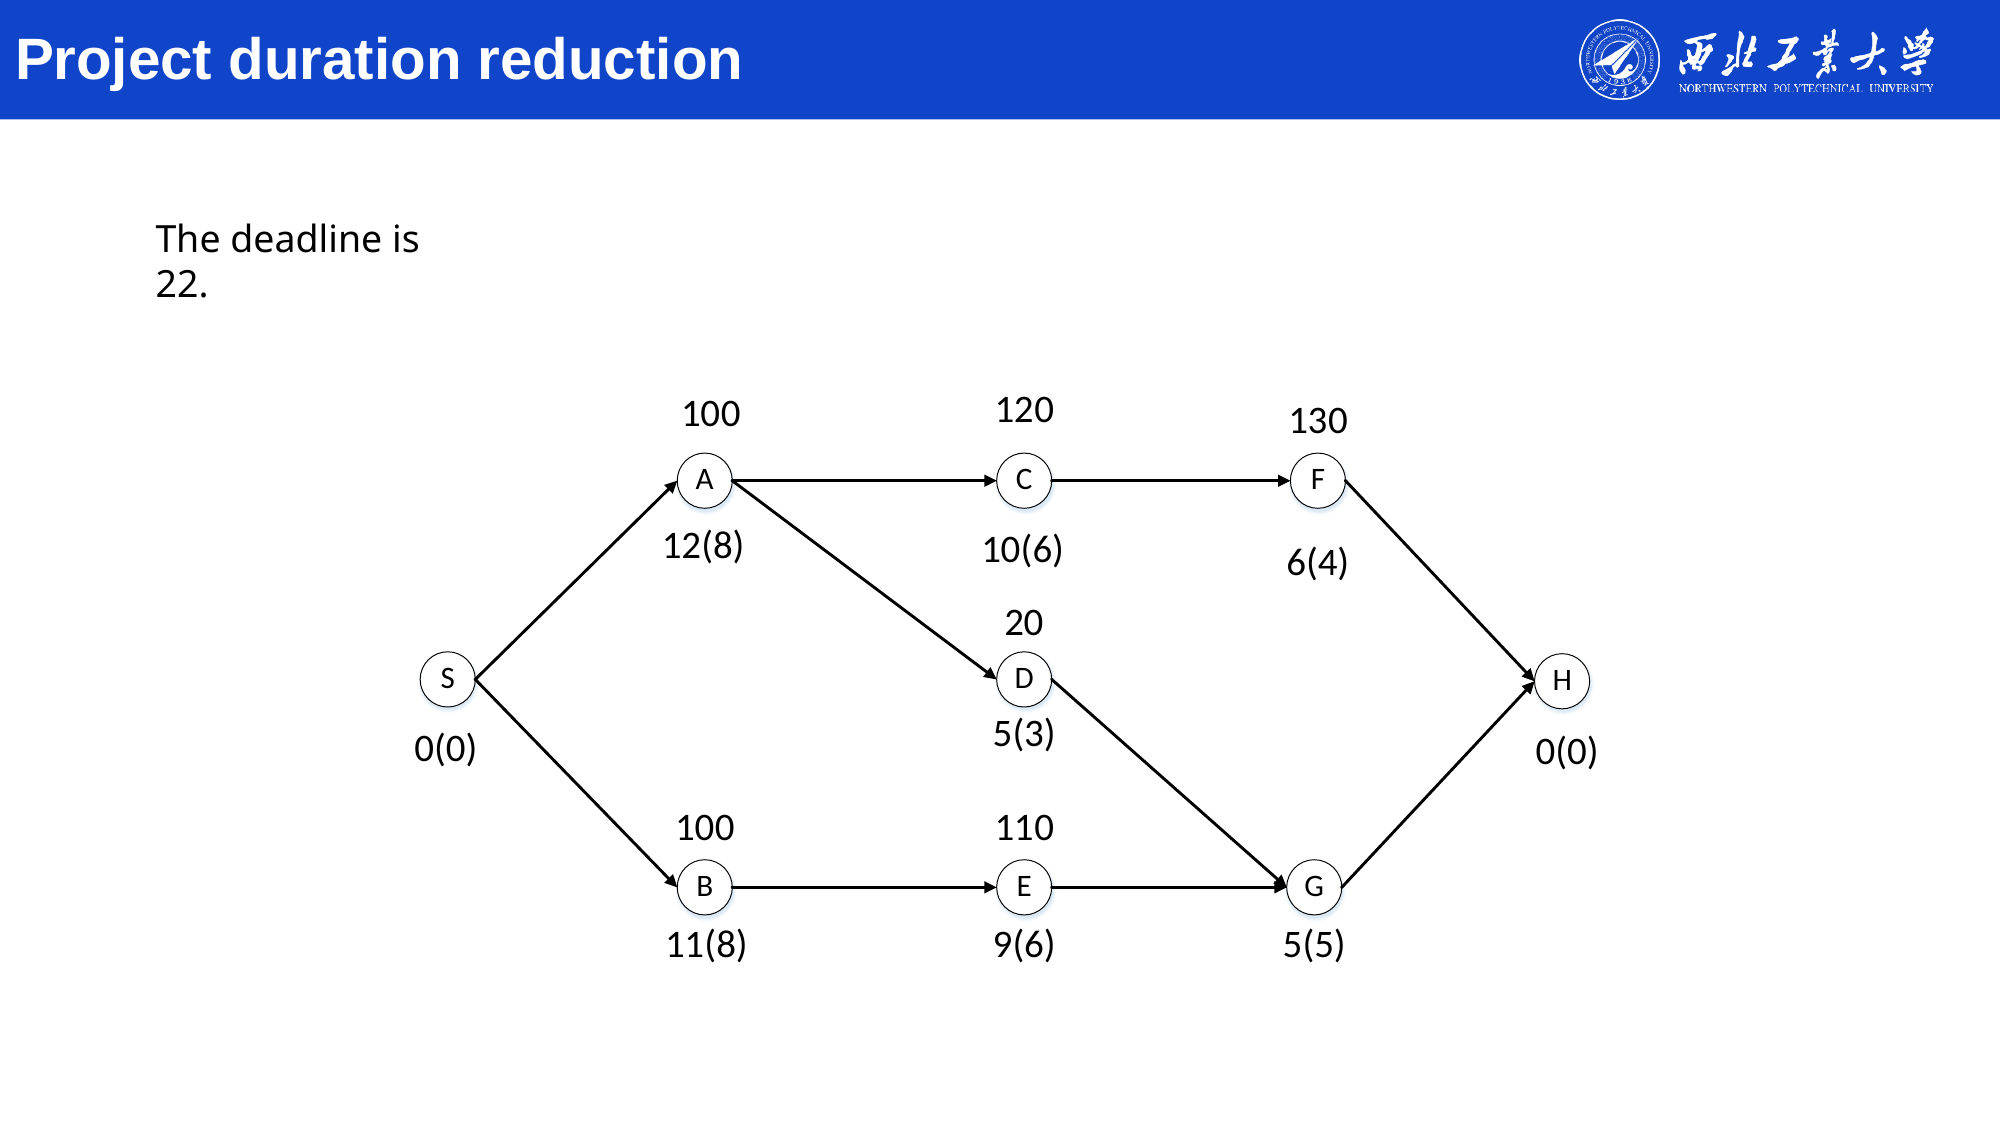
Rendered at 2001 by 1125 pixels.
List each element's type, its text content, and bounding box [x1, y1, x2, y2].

title Project duration reduction [0, 19, 1539, 102]
picture [1679, 27, 1934, 92]
picture [393, 374, 1618, 988]
text_box The deadline is 22. [140, 207, 489, 313]
picture [1579, 19, 1660, 100]
